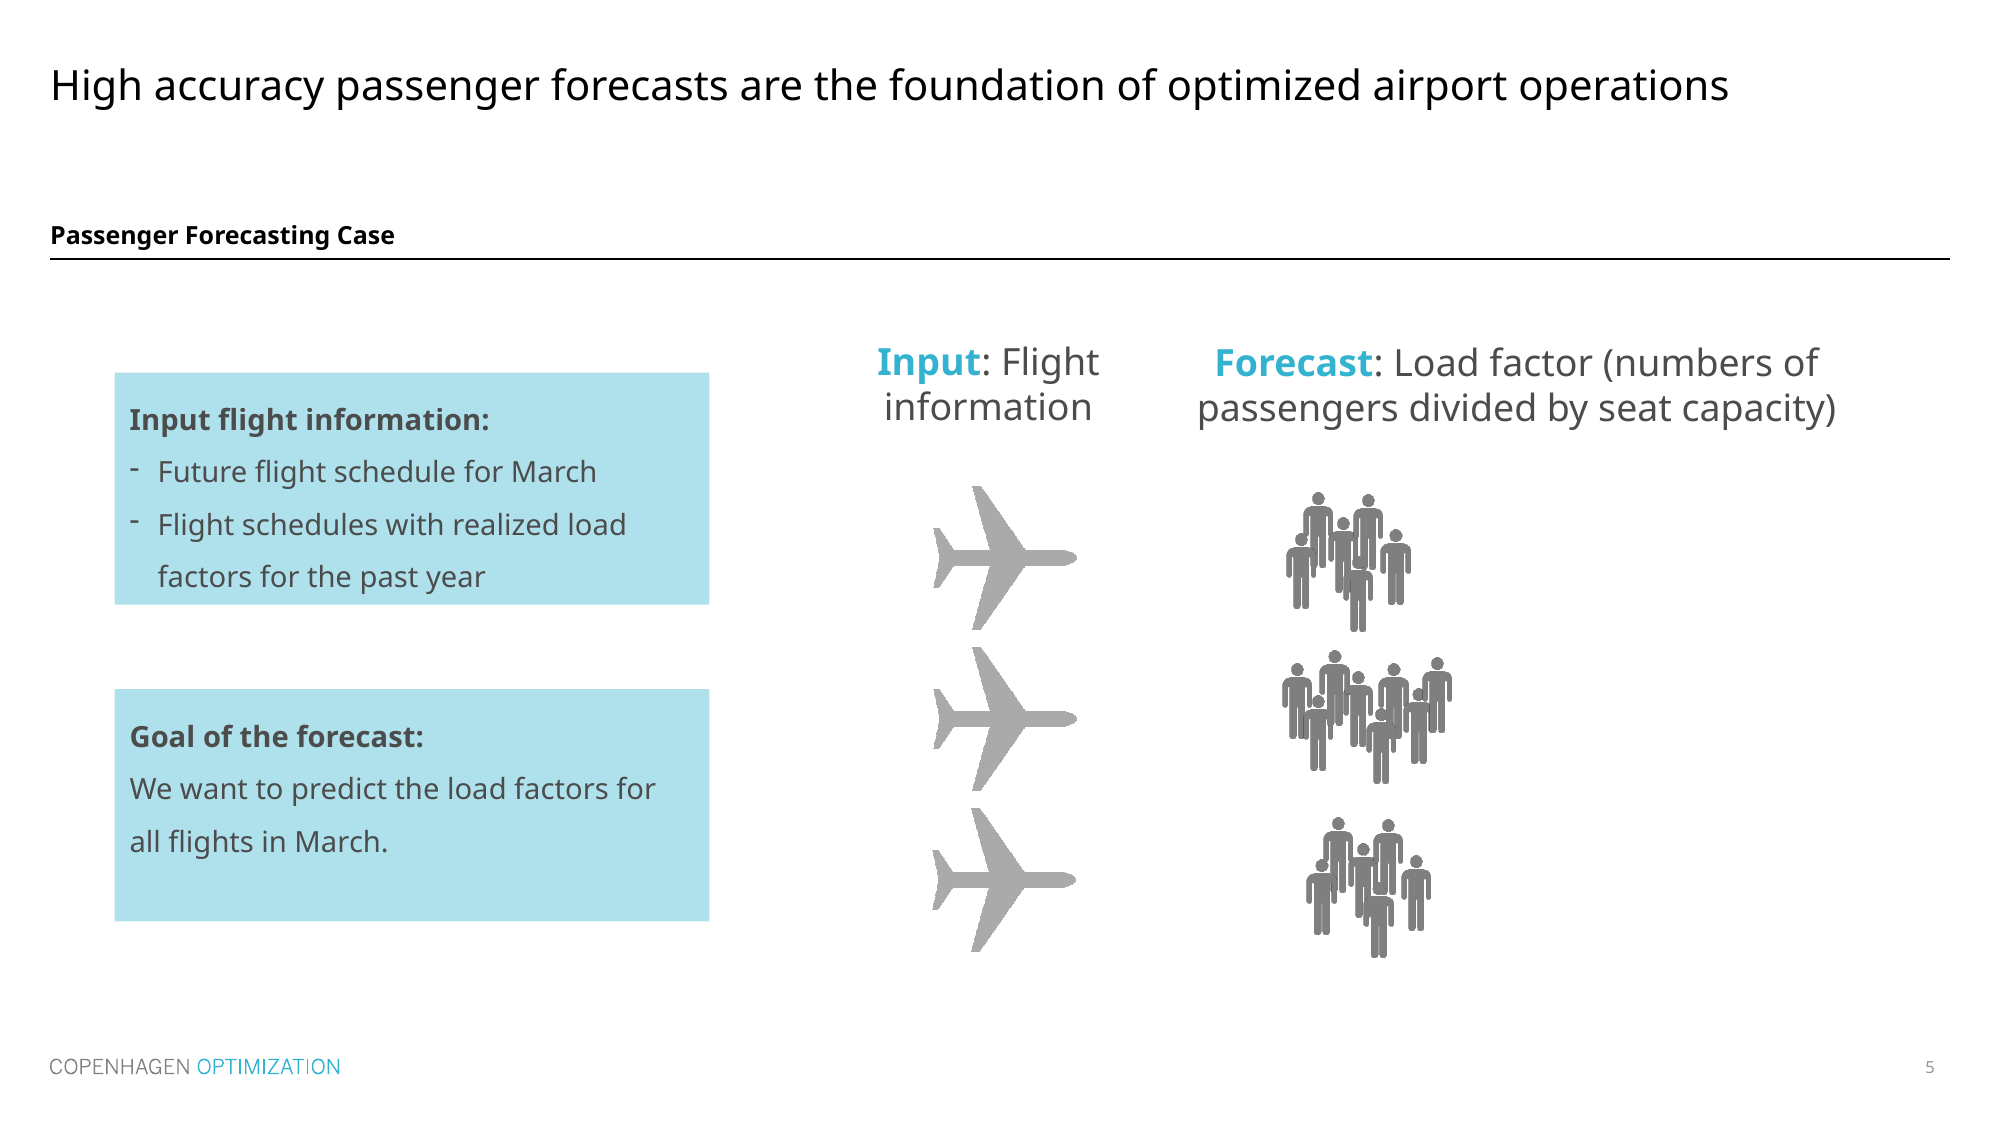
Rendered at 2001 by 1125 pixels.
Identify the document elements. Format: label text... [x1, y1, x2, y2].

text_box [930, 644, 1456, 793]
text_box Forecast: Load factor (numbers of passengers divided by seat capacity) [1181, 337, 1853, 431]
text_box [929, 805, 1435, 958]
text_box Input flight information: Future flight schedule for March Flight schedules with realized load factors for the past year [114, 371, 710, 606]
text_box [49, 219, 1950, 259]
picture [930, 483, 1079, 632]
title High accuracy passenger forecasts are the foundation of optimized airport operations [50, 37, 1950, 138]
slide_number 5 [1851, 1050, 1950, 1088]
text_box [1282, 492, 1415, 632]
text_box Input: Flight information [855, 337, 1122, 430]
text_box Goal of the forecast: We want to predict the load factors for all flights in March. [114, 688, 710, 922]
